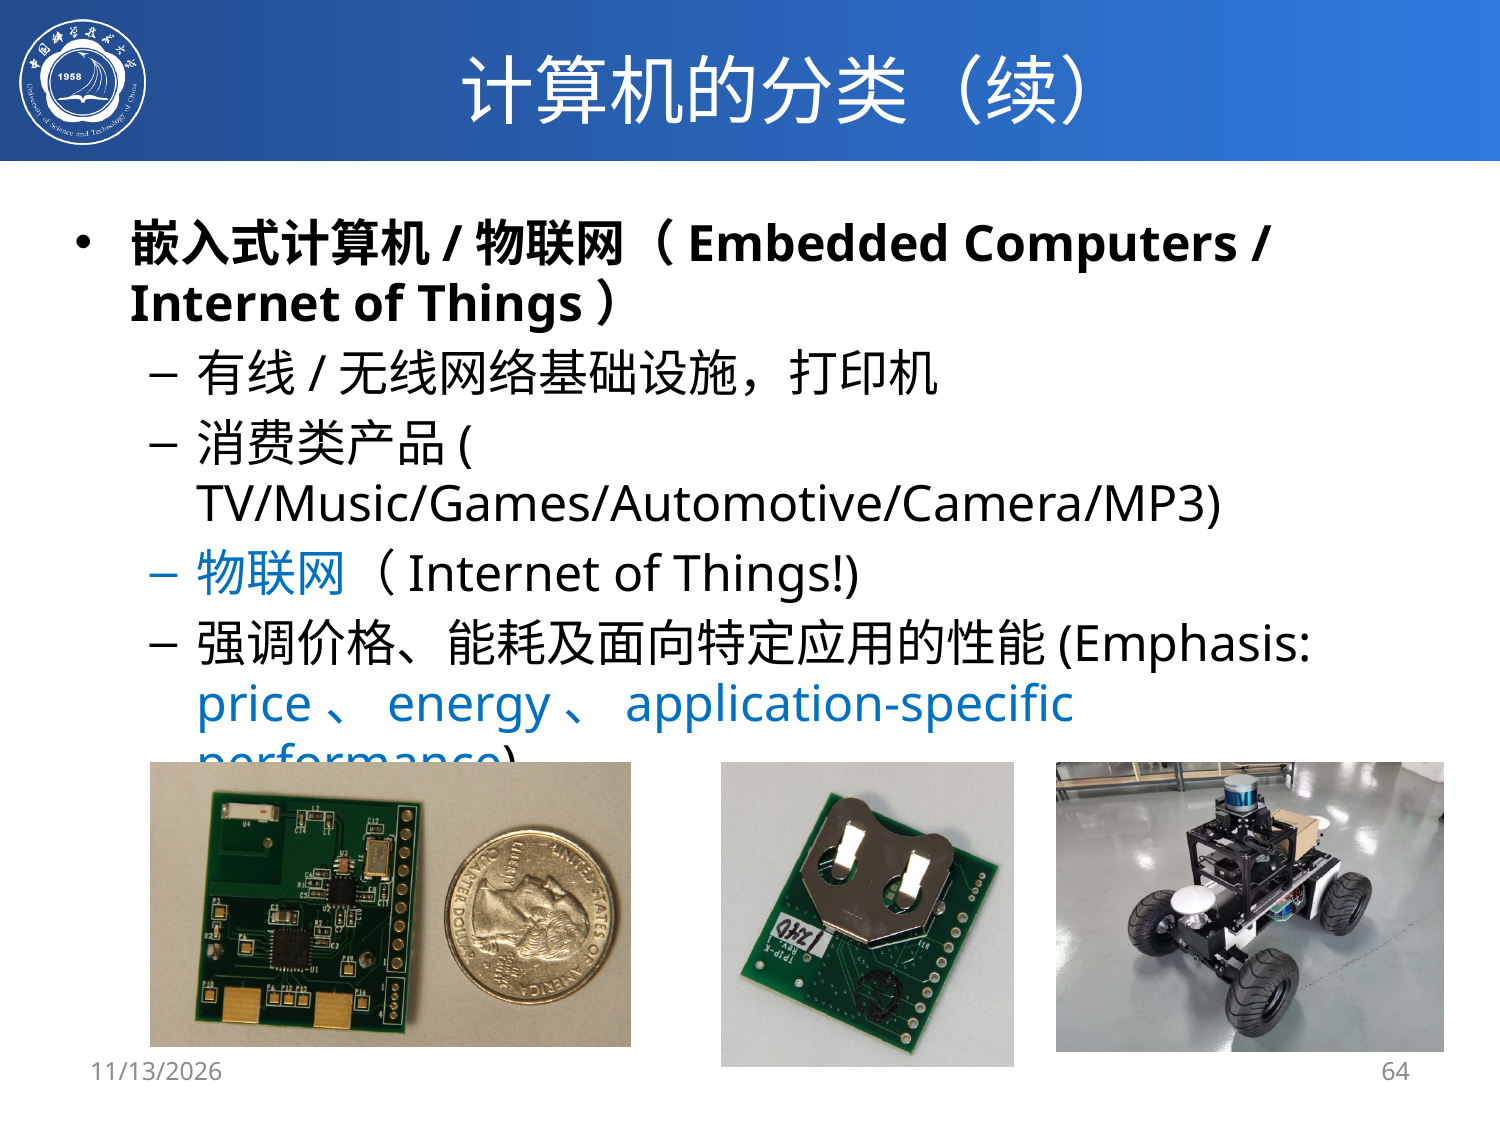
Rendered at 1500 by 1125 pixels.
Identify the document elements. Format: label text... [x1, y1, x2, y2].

list 嵌入式计算机/物联网（Embedded Computers / Internet of Things） 有线/无线网络基础设施，打印机 消费类产品( TV/Music/Games/Automotive/Camera/MP3) 物联网（Internet of Things!) 强调价格、能耗及面向特定应用的性能(Emphasis: price、energy、application-specific performance) [59, 203, 1410, 763]
title 计算机的分类（续） [169, 24, 1425, 153]
picture [1056, 761, 1444, 1053]
picture [720, 762, 1014, 1068]
picture [19, 19, 146, 145]
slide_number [75, 1042, 425, 1103]
picture [149, 762, 631, 1047]
slide_number 64 [1074, 1061, 1425, 1103]
